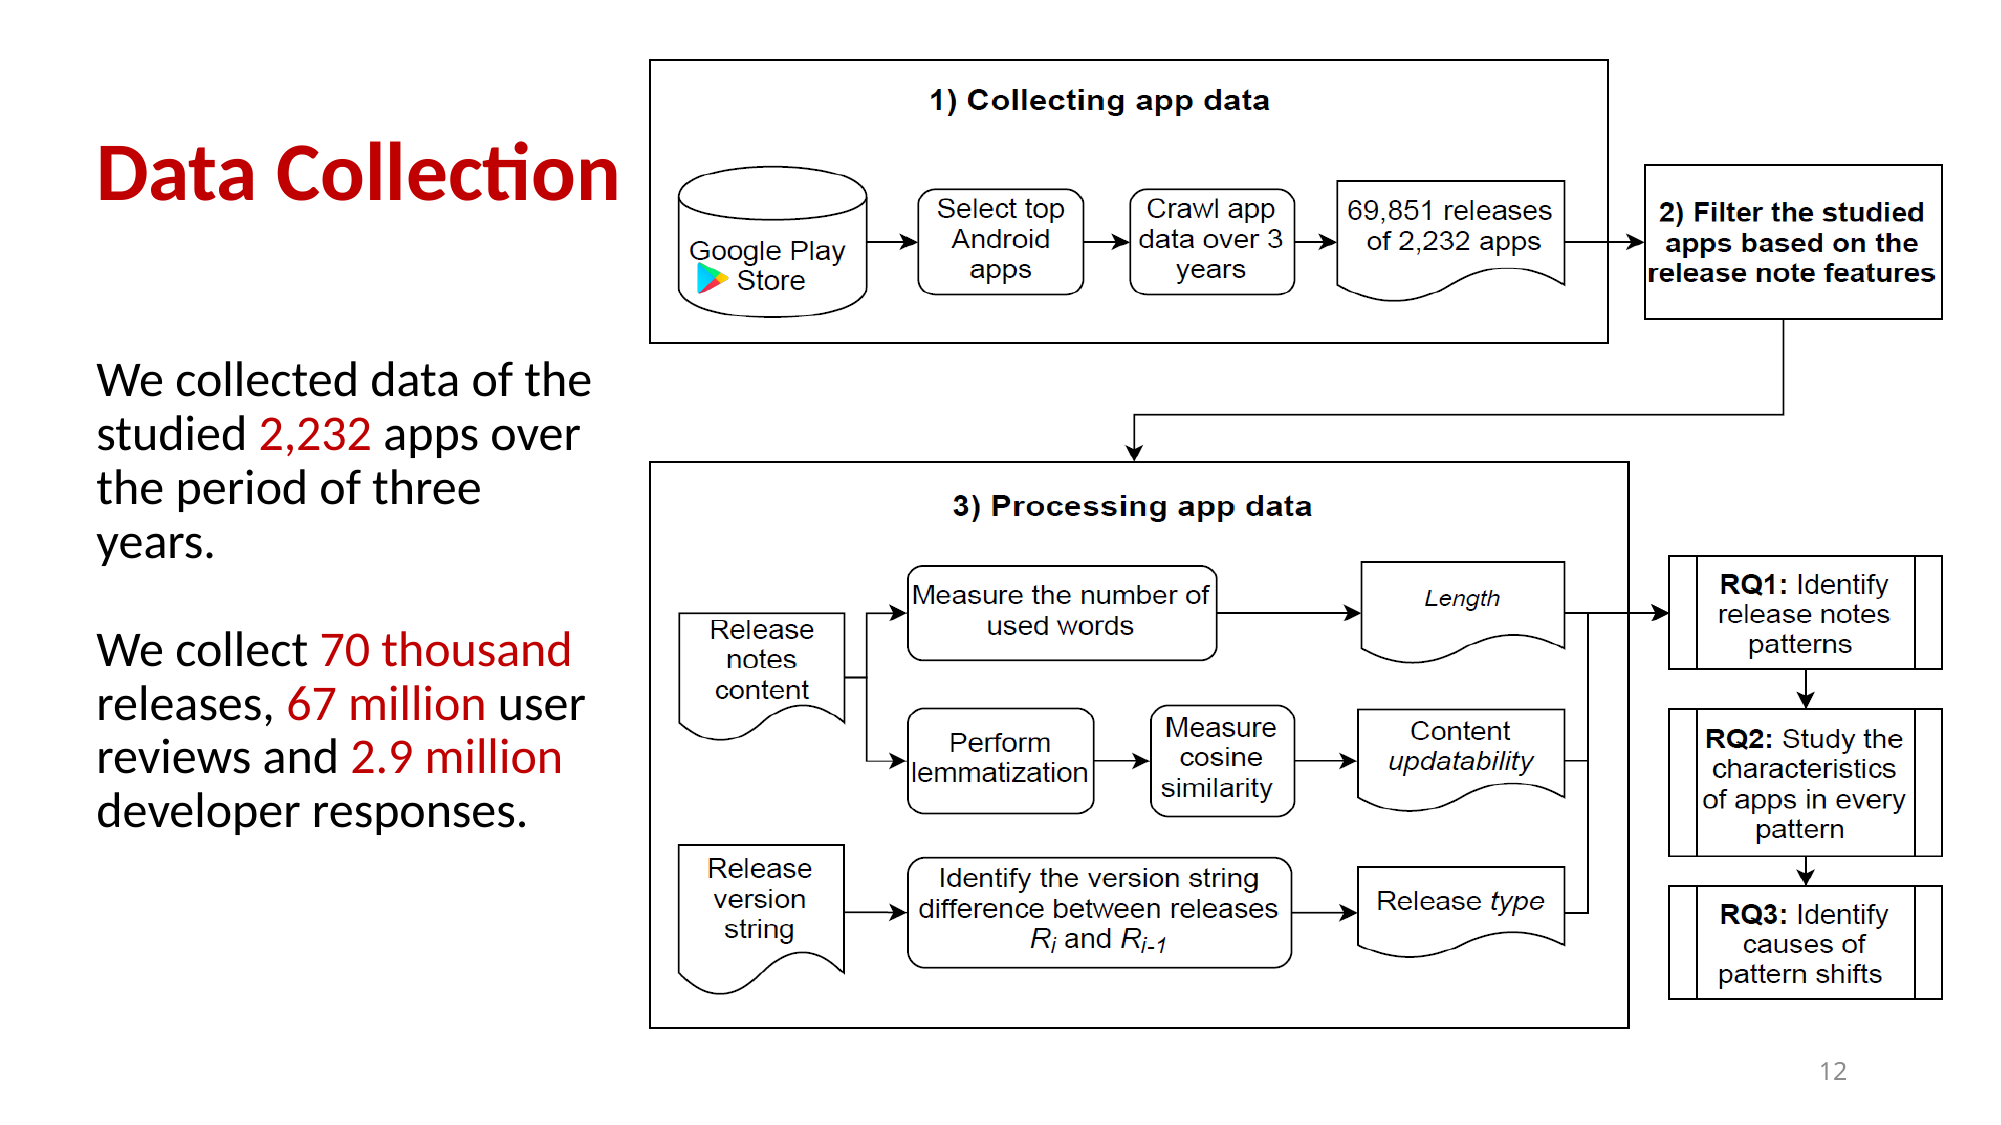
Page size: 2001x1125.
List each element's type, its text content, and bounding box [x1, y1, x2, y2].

title We collected data of the studied 2,232 apps over the period of three years. We collect 70 thousand releases, 67 million user reviews and 2.9 million developer responses. [81, 283, 620, 929]
text_box Data Collection [81, 65, 622, 283]
slide_number 12 [1412, 1043, 1863, 1103]
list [622, 34, 2000, 1043]
